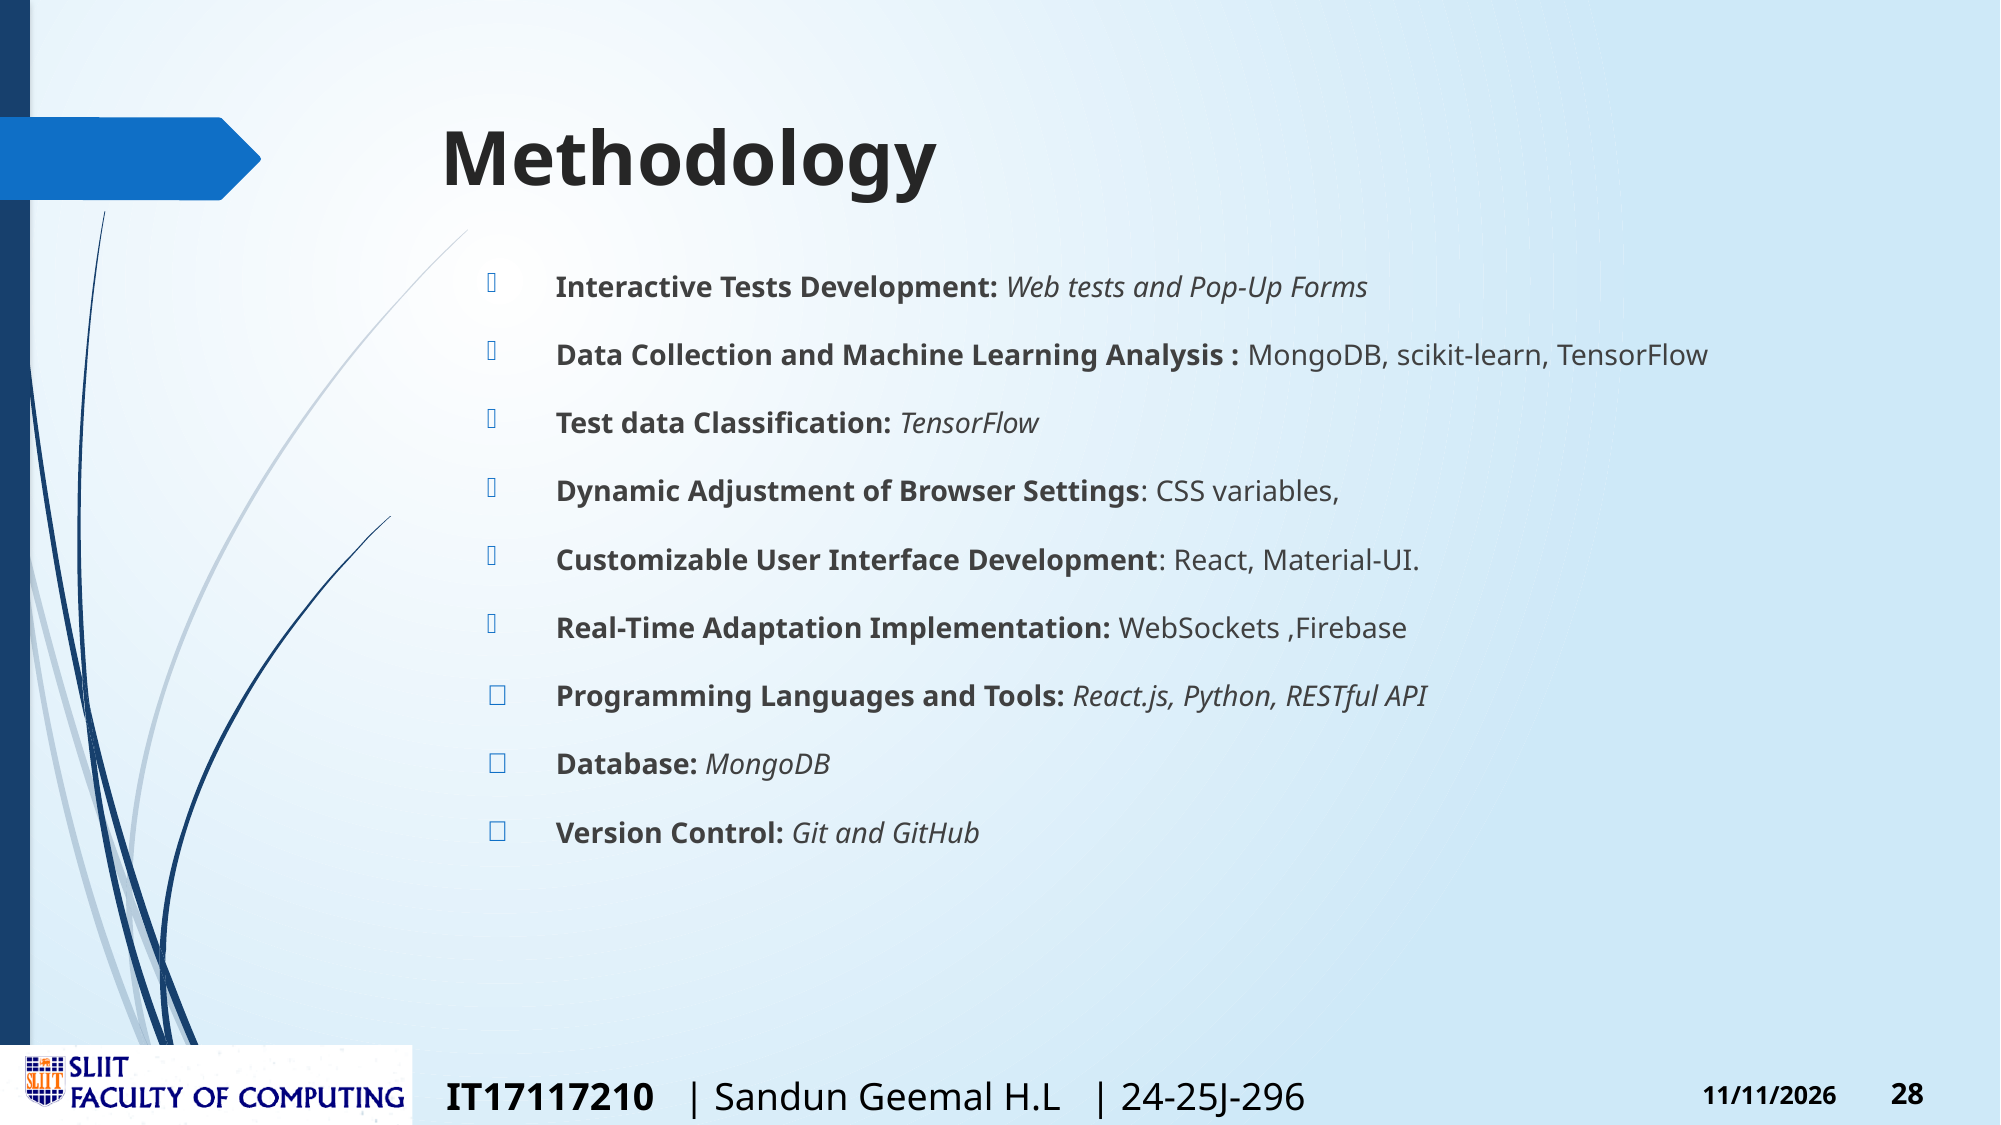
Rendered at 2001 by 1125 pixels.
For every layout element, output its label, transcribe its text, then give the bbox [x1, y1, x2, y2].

text_box IT17117210 | Sandun Geemal H.L | 24-25J-296 [430, 1064, 1551, 1125]
title Methodology [425, 102, 1888, 238]
list Interactive Tests Development: Web tests and Pop-Up Forms Data Collection and Machine Learning Analysis : MongoDB, scikit-learn, TensorFlow Test data Classification: TensorFlow Dynamic Adjustment of Browser Settings: CSS variables, Customizable User Interface Development: React, Material-UI. Real-Time Adaptation Implementation: WebSockets ,Firebase Programming Languages and Tools: React.js, Python, RESTful API Database: MongoDB Version Control: Git and GitHub [471, 237, 1935, 857]
picture [0, 1045, 413, 1125]
